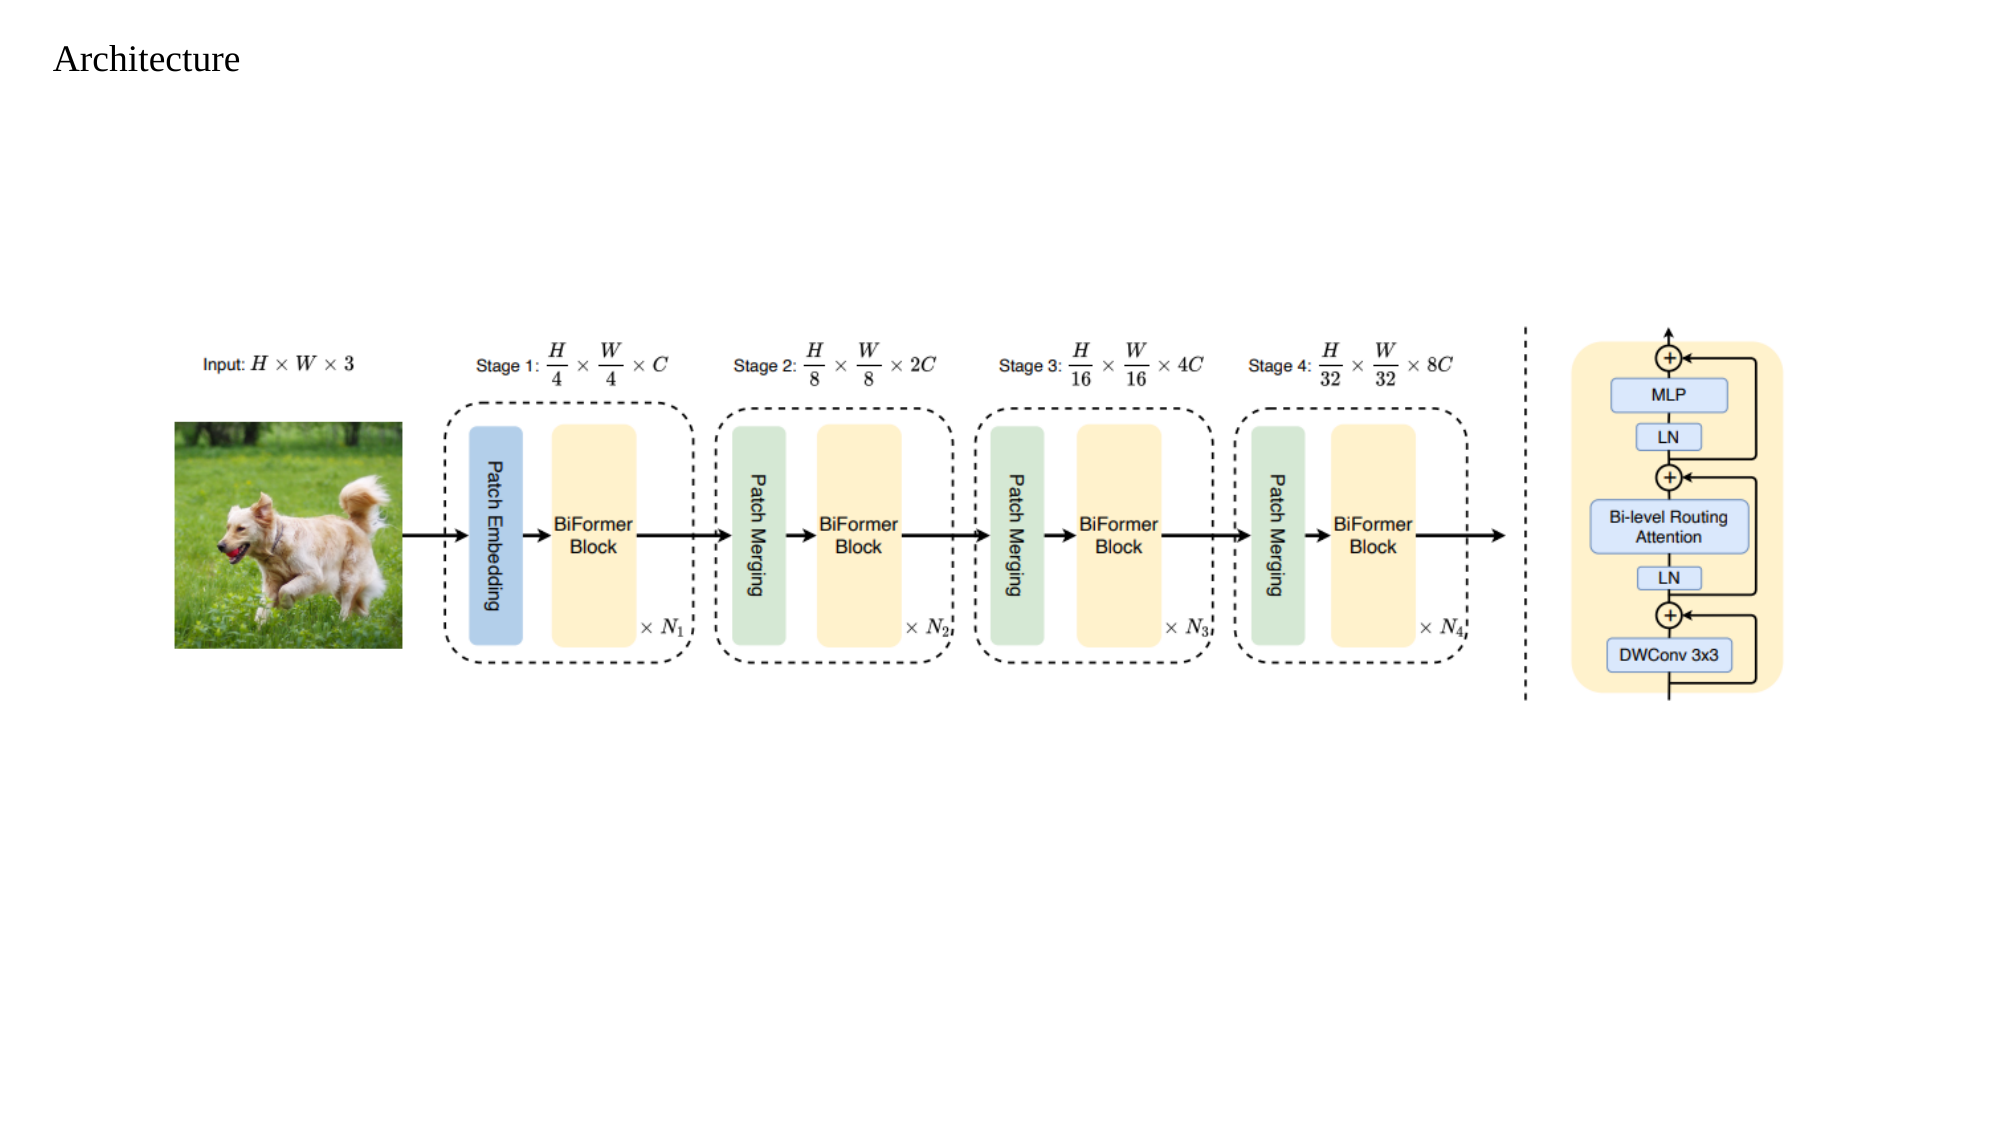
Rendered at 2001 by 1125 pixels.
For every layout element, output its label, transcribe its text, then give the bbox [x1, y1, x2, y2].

picture [135, 292, 1808, 710]
text_box Architecture [38, 26, 1219, 87]
